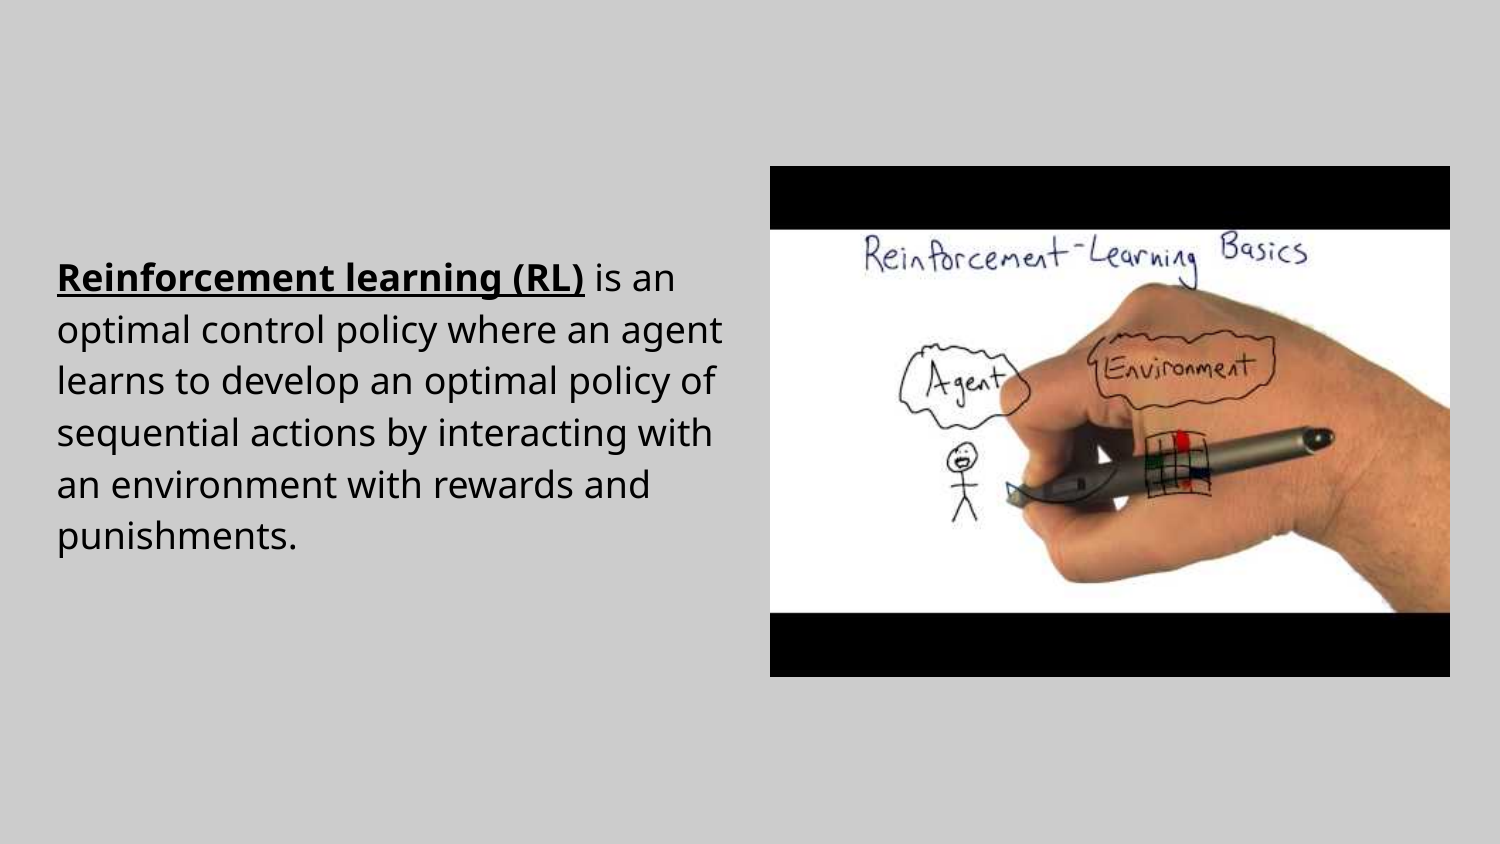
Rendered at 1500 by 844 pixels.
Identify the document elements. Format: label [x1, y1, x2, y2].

picture [769, 166, 1451, 677]
title [41, 232, 769, 630]
